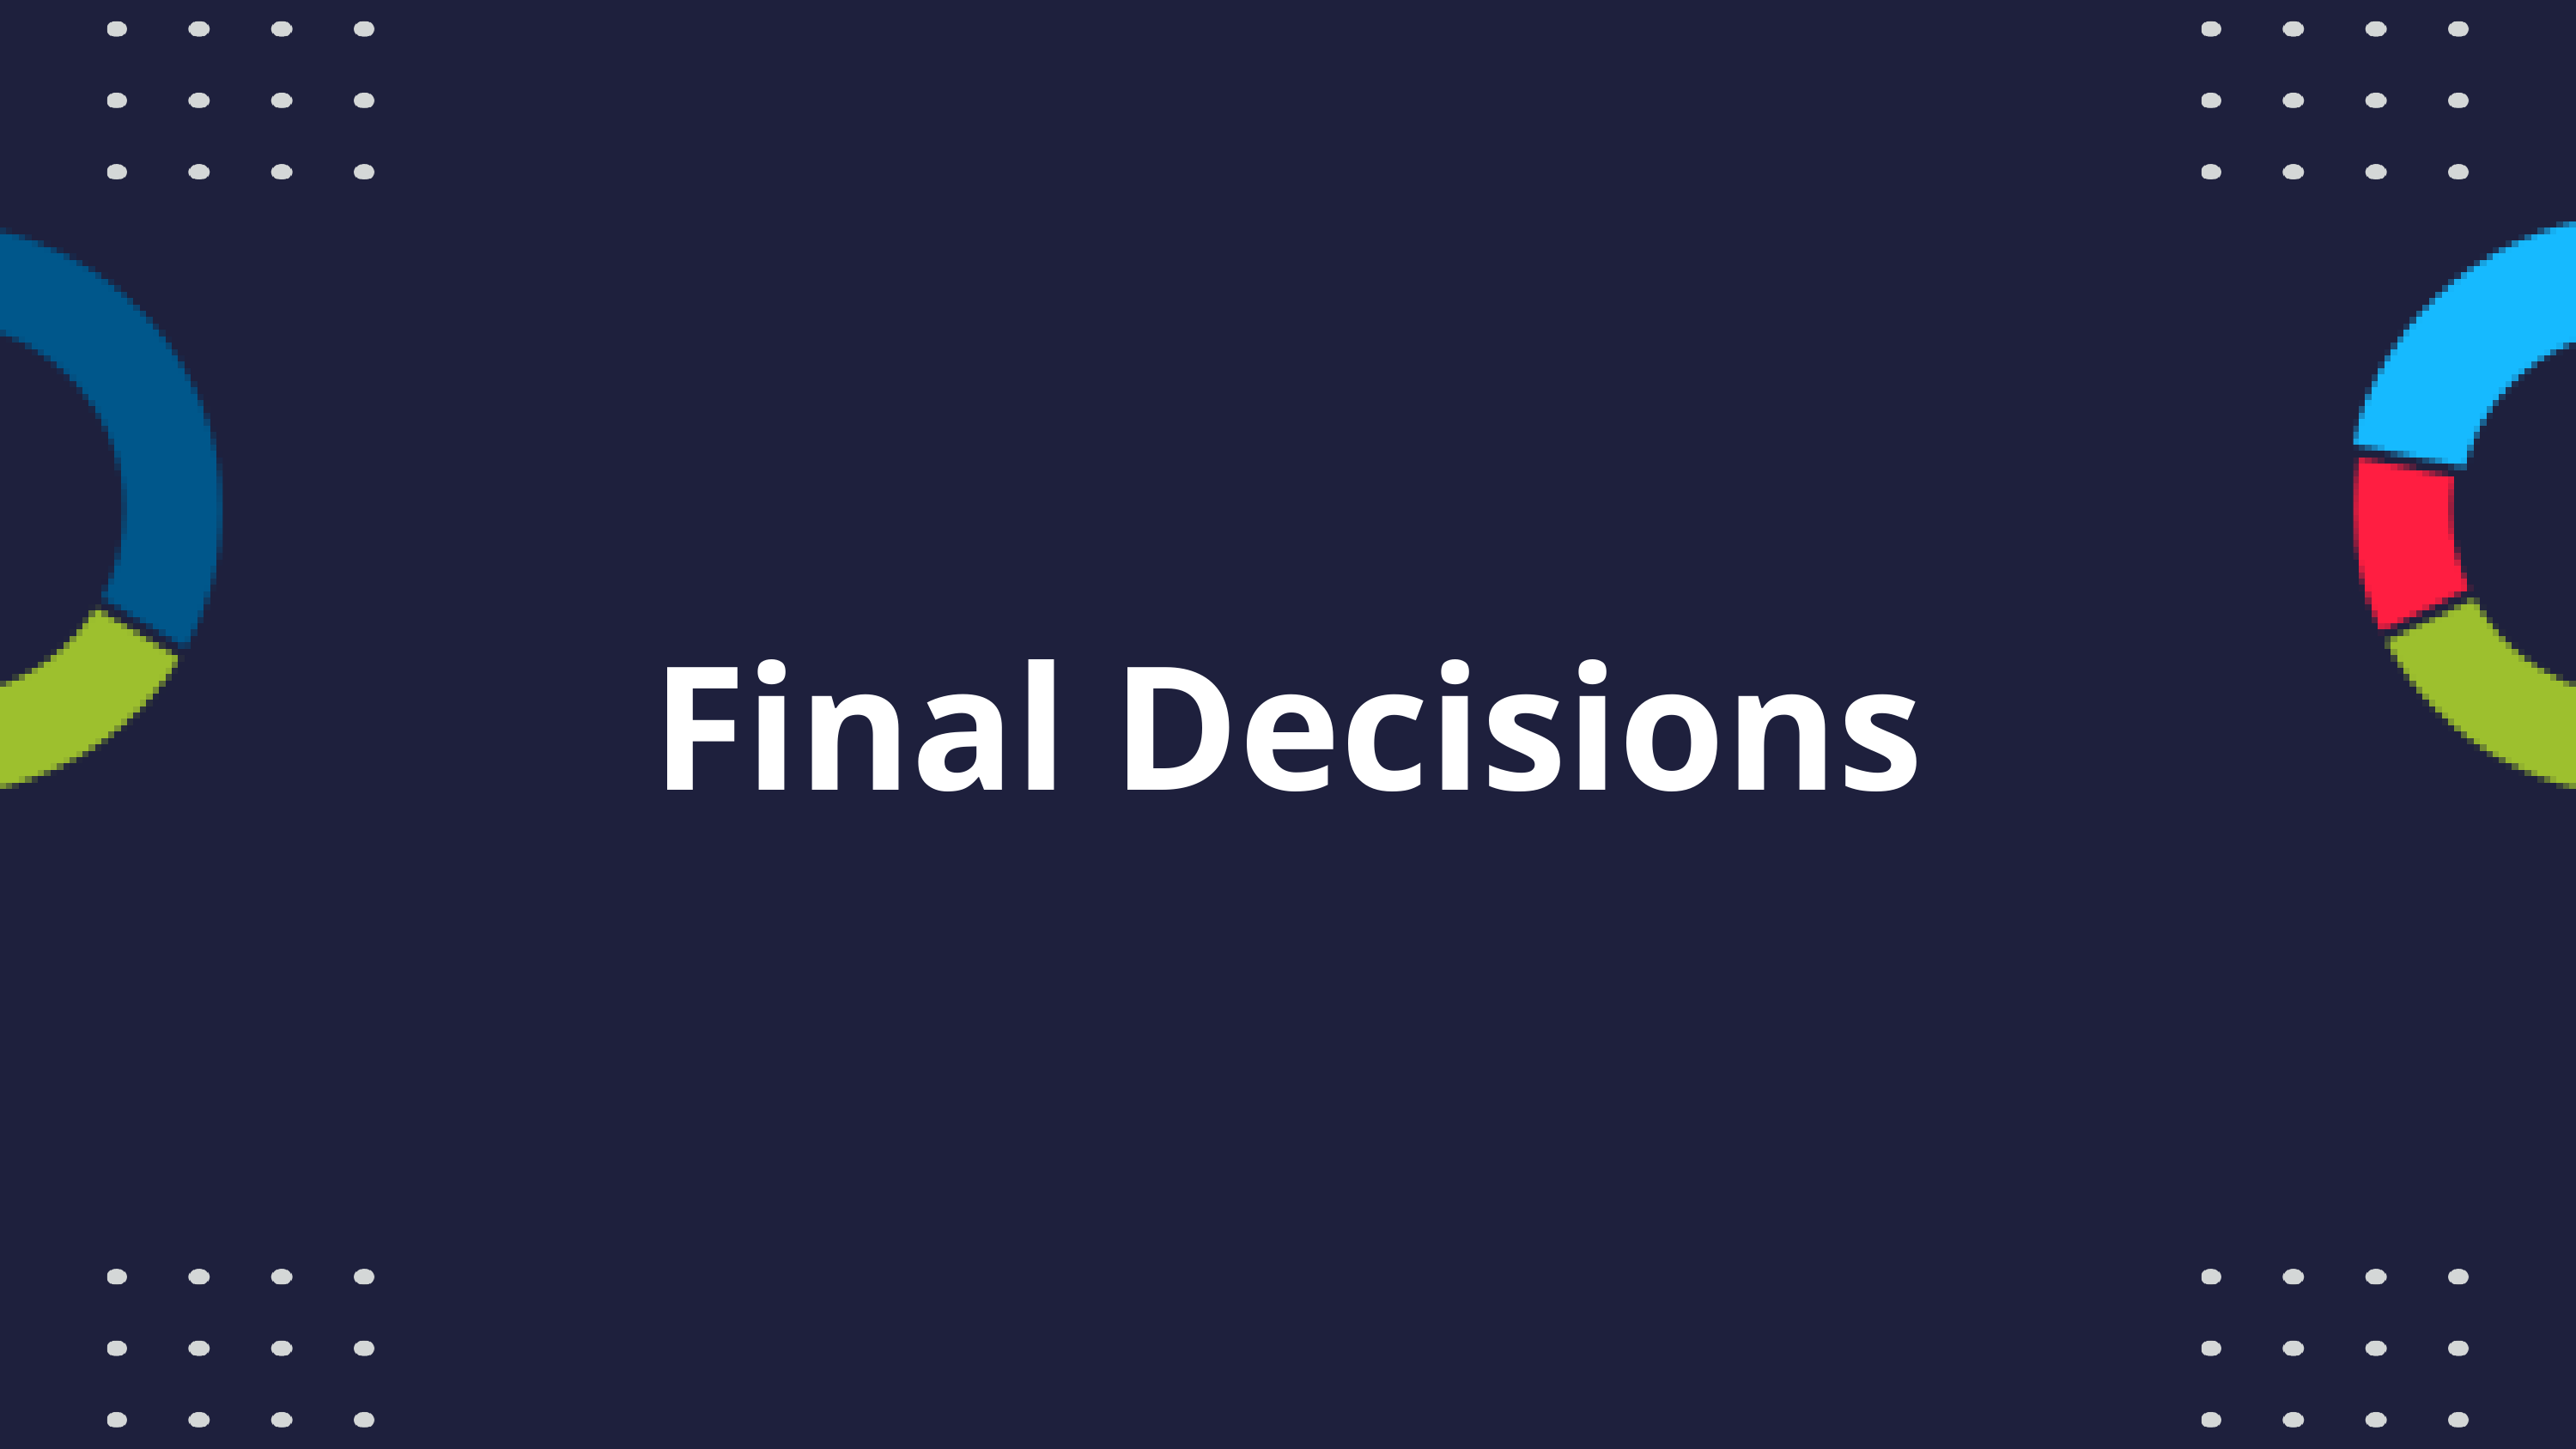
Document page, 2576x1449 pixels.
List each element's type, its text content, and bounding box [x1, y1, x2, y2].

text_box [106, 1269, 375, 1449]
text_box [106, 0, 375, 179]
text_box [0, 215, 223, 796]
text_box [2353, 215, 2576, 796]
text_box [2201, 0, 2470, 179]
text_box [2201, 1269, 2470, 1449]
text_box Final Decisions [353, 635, 2223, 825]
